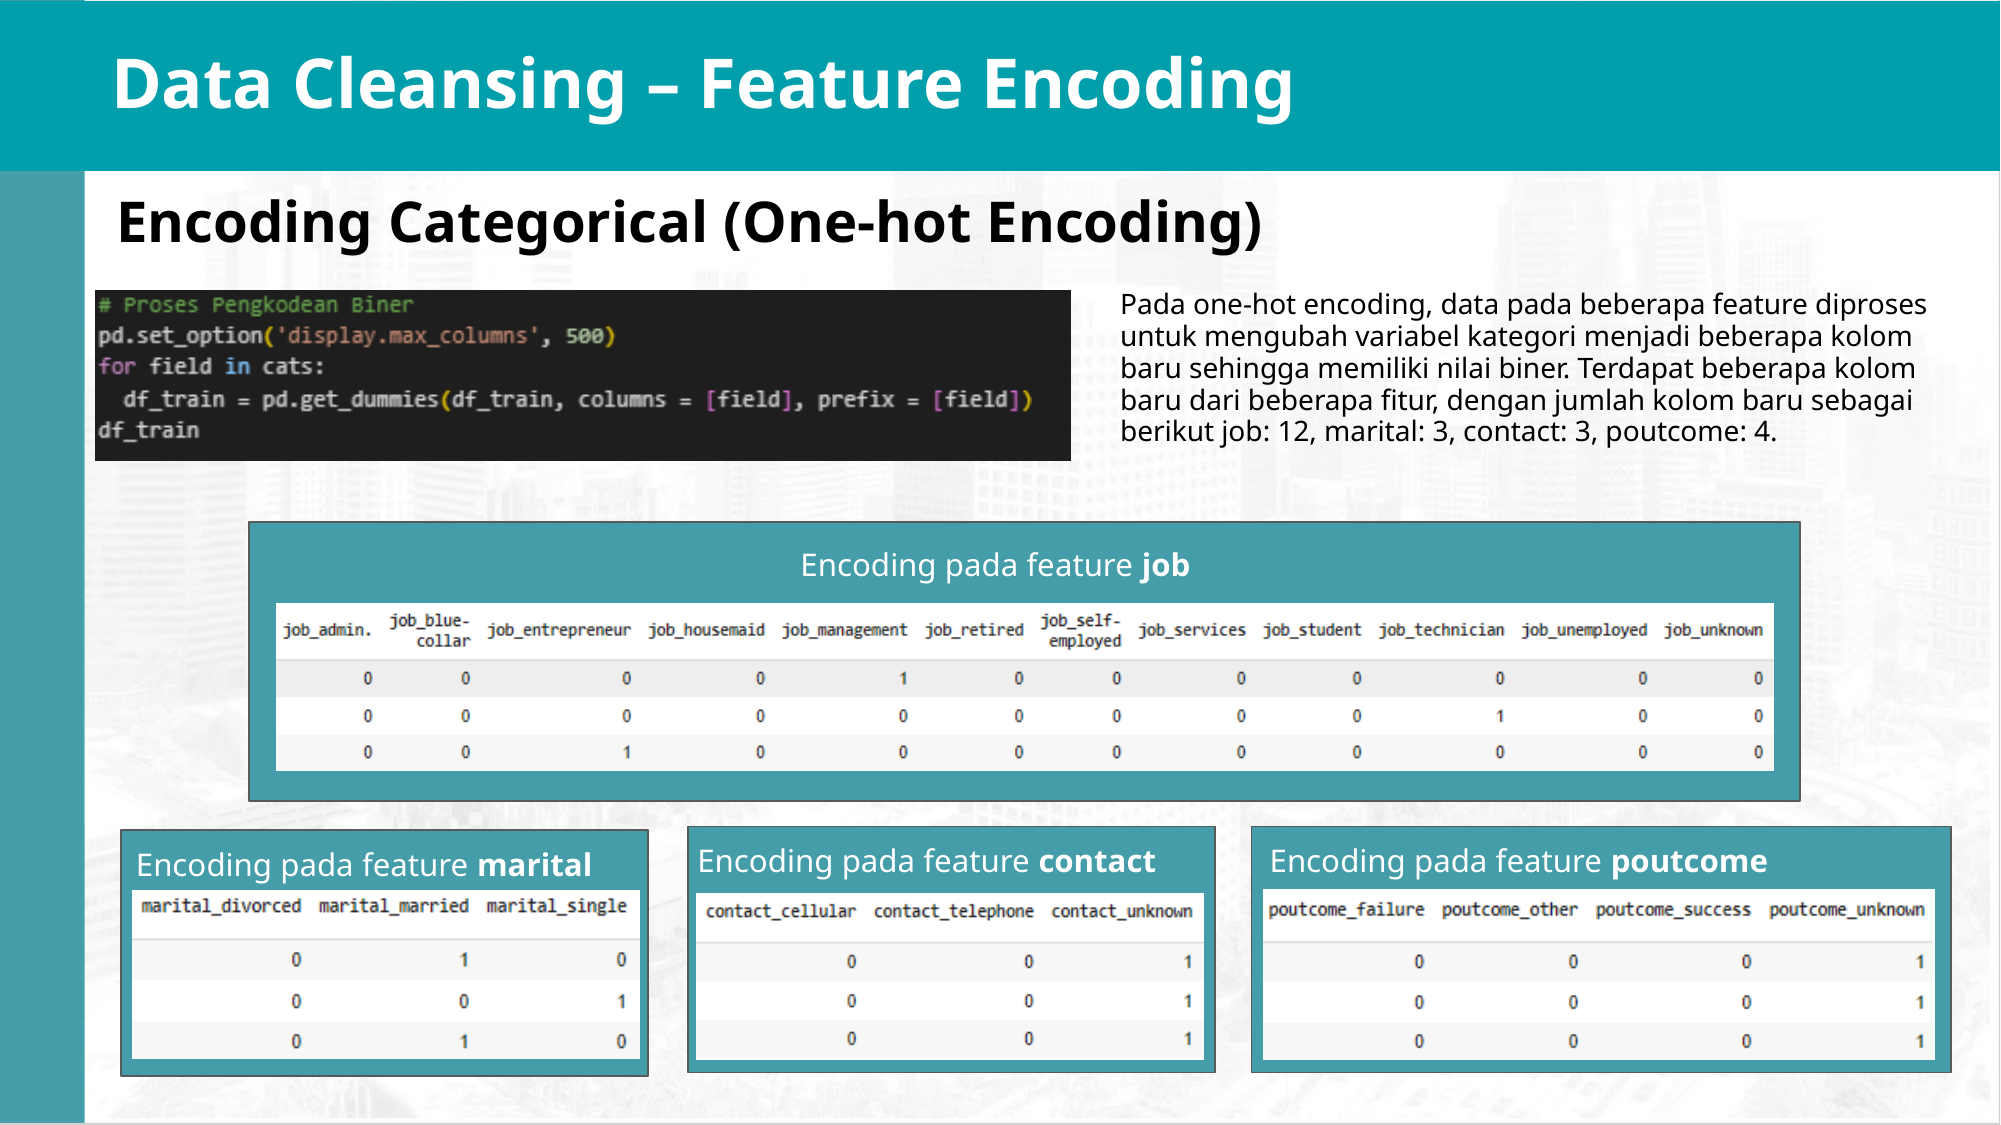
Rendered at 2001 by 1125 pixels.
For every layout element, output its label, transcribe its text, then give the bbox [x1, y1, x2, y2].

text_box [248, 522, 1800, 801]
text_box Encoding pada feature poutcome [1254, 826, 1997, 887]
text_box Encoding pada feature contact [682, 826, 1218, 860]
text_box [1251, 826, 1951, 1073]
text_box Encoding pada feature marital [120, 830, 649, 890]
text_box [0, 0, 2000, 171]
picture [0, 0, 2001, 1125]
text_box [120, 890, 649, 1077]
text_box Encoding pada feature job [785, 530, 1268, 590]
title Data Cleansing – Feature Encoding [96, 23, 1932, 149]
text_box Pada one-hot encoding, data pada beberapa feature diproses untuk mengubah variabel kategori menjadi beberapa kolom baru sehingga memiliki nilai biner. Terdapat beberapa kolom baru dari beberapa fitur, dengan jumlah kolom baru sebagai berikut job: 12, marital: 3, contact: 3, poutcome: 4. [1100, 268, 1990, 548]
text_box [687, 860, 1216, 1073]
text_box Encoding Categorical (One-hot Encoding) [96, 170, 1955, 257]
